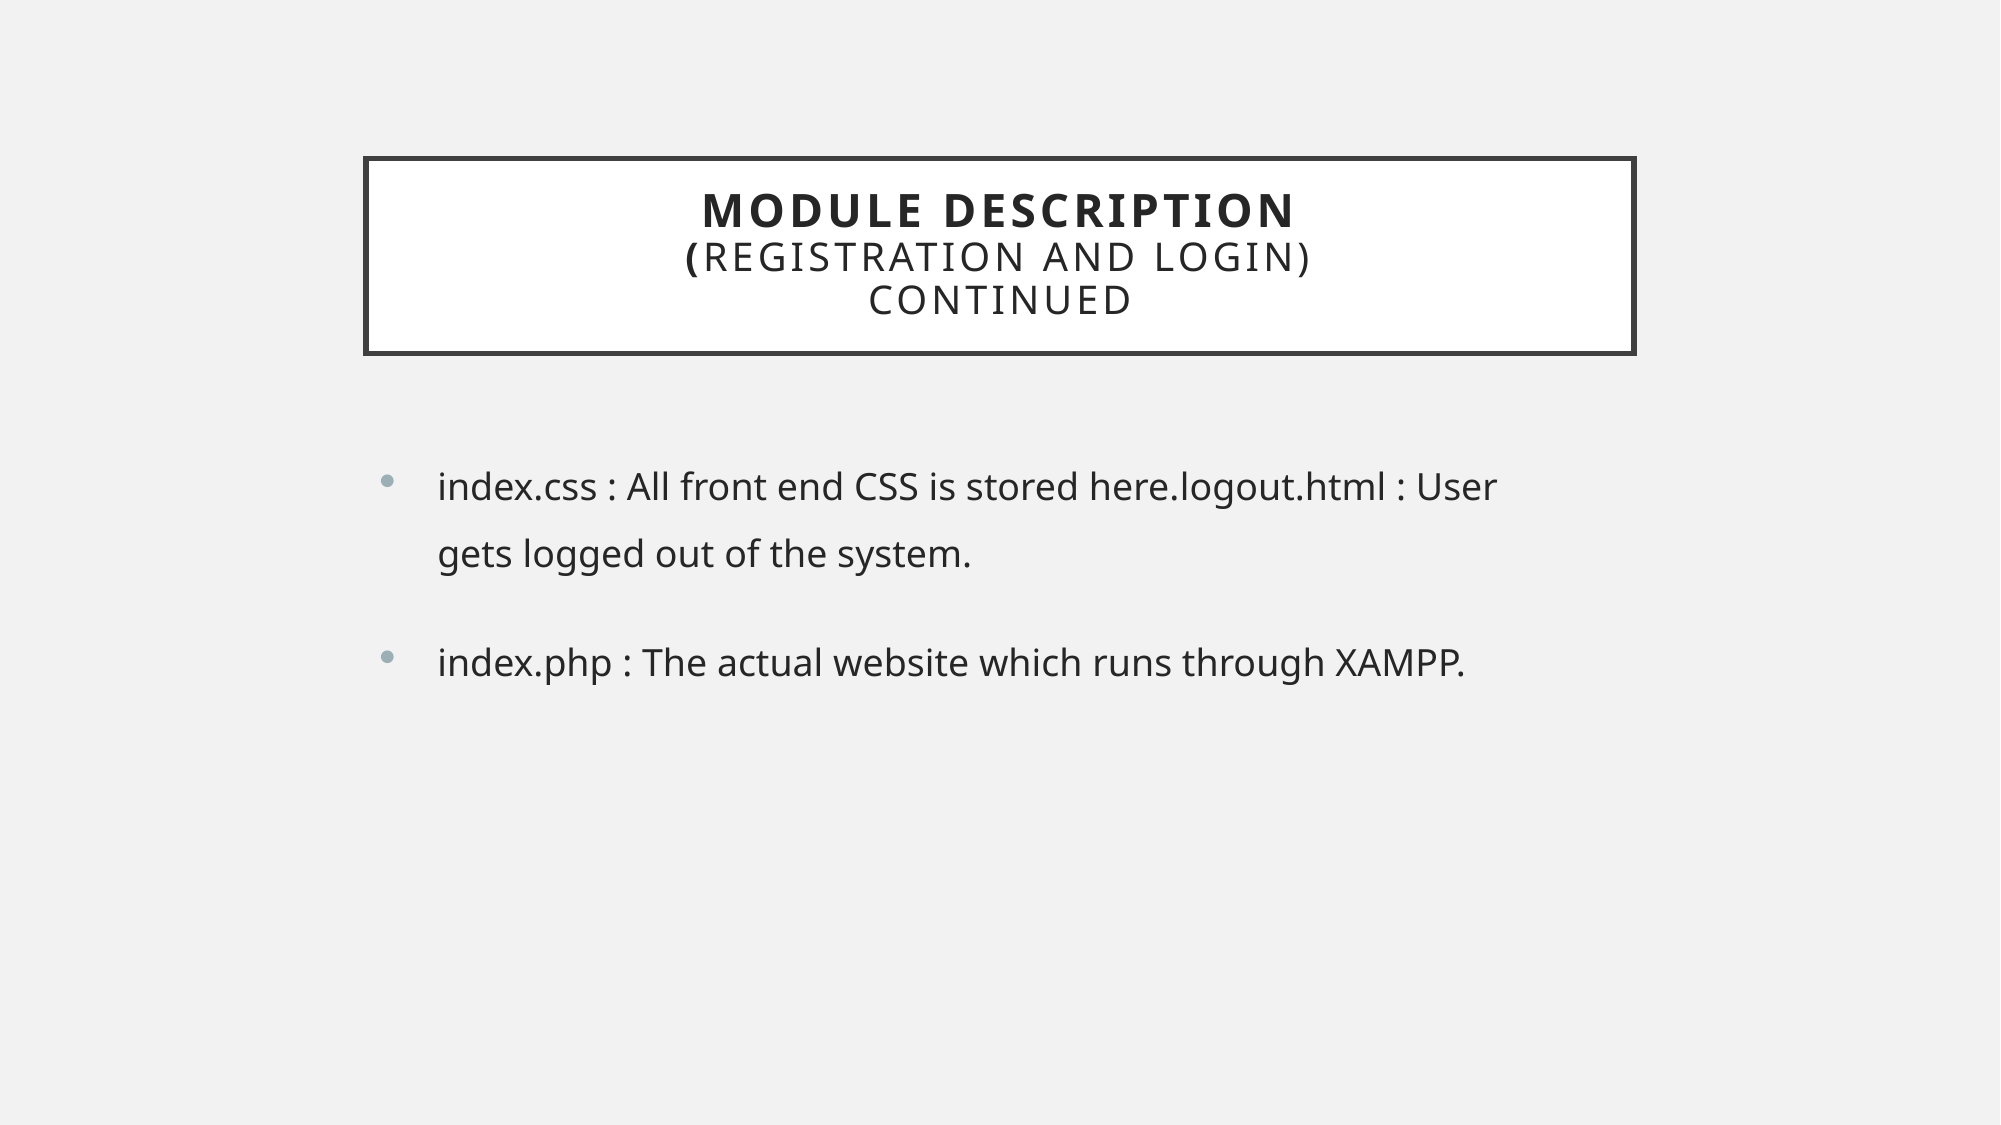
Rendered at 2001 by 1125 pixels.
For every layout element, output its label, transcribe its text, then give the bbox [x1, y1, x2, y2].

list index.css : All front end CSS is stored here.logout.html : User gets logged out of the system. index.php : The actual website which runs through XAMPP. [366, 432, 1634, 942]
title Module Description (Registration and login) continued [363, 156, 1637, 356]
